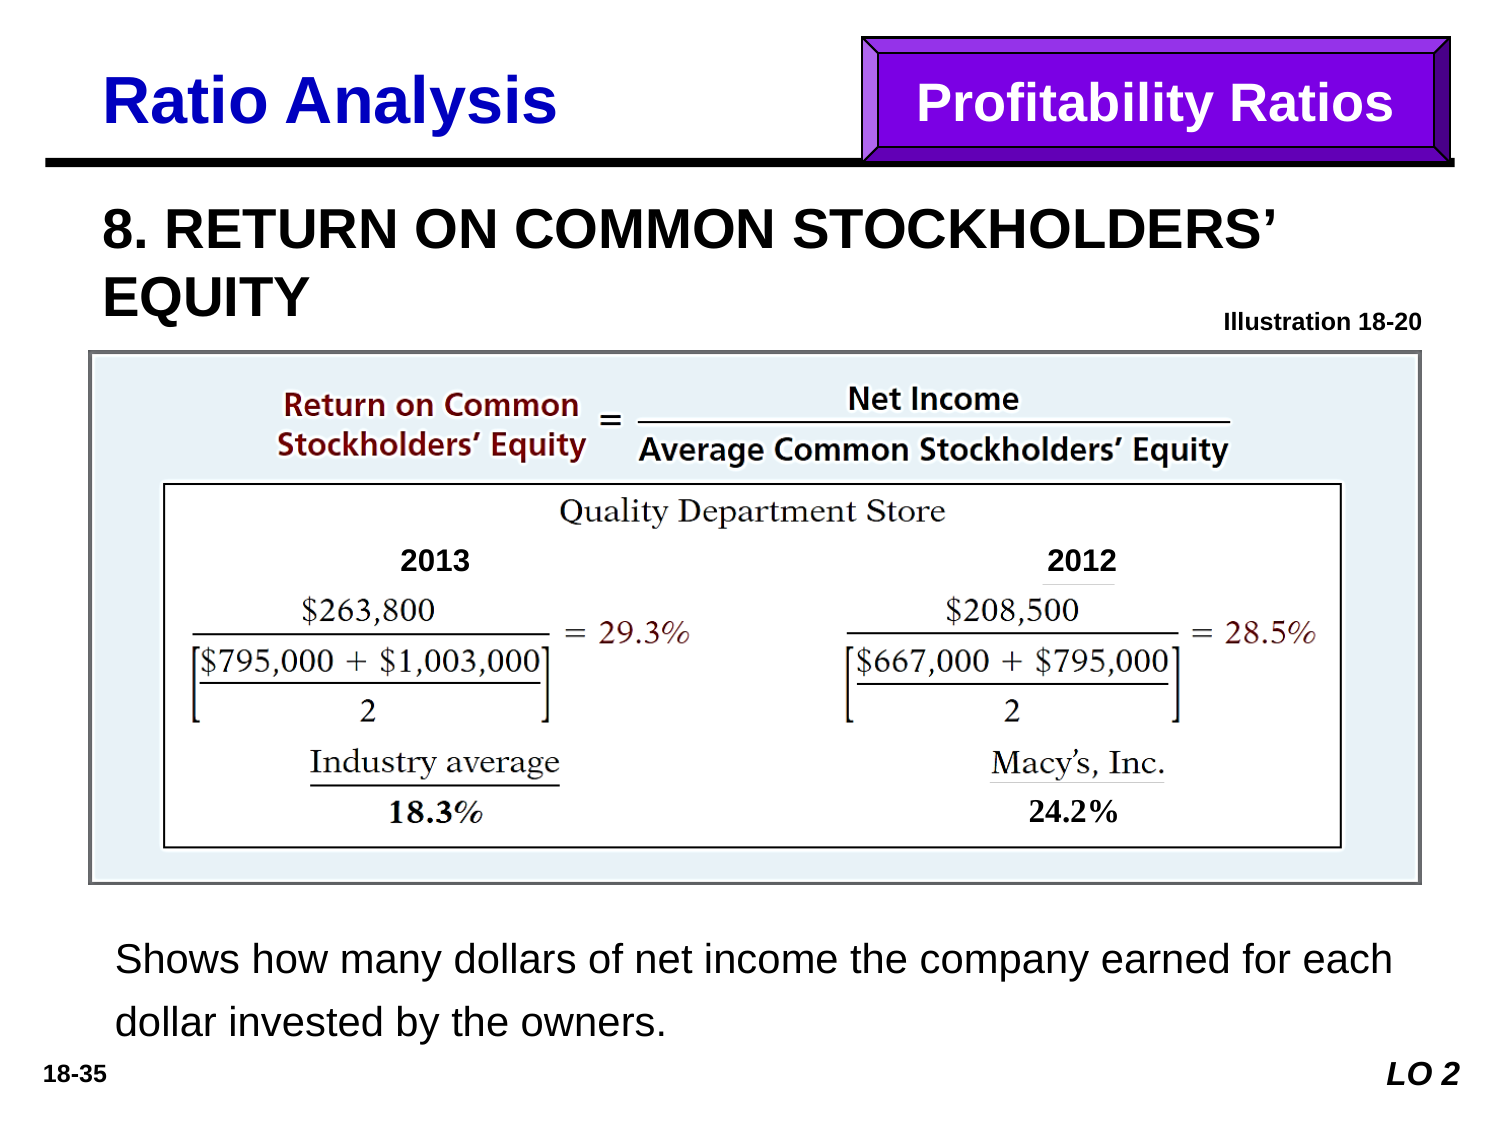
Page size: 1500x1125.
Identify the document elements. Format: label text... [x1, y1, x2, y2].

text_box 8. RETURN ON COMMON STOCKHOLDERS’ EQUITY [87, 185, 1300, 335]
text_box LO 2 [864, 38, 1448, 53]
text_box Ratio Analysis [87, 50, 862, 142]
picture [85, 347, 1426, 888]
text_box Shows how many dollars of net income the company earned for each dollar invested by the owners. [99, 912, 1425, 1053]
text_box Profitability Ratios [862, 37, 1450, 163]
text_box Illustration 18-20 [1149, 298, 1438, 343]
text_box LO 2 [1346, 1044, 1475, 1100]
